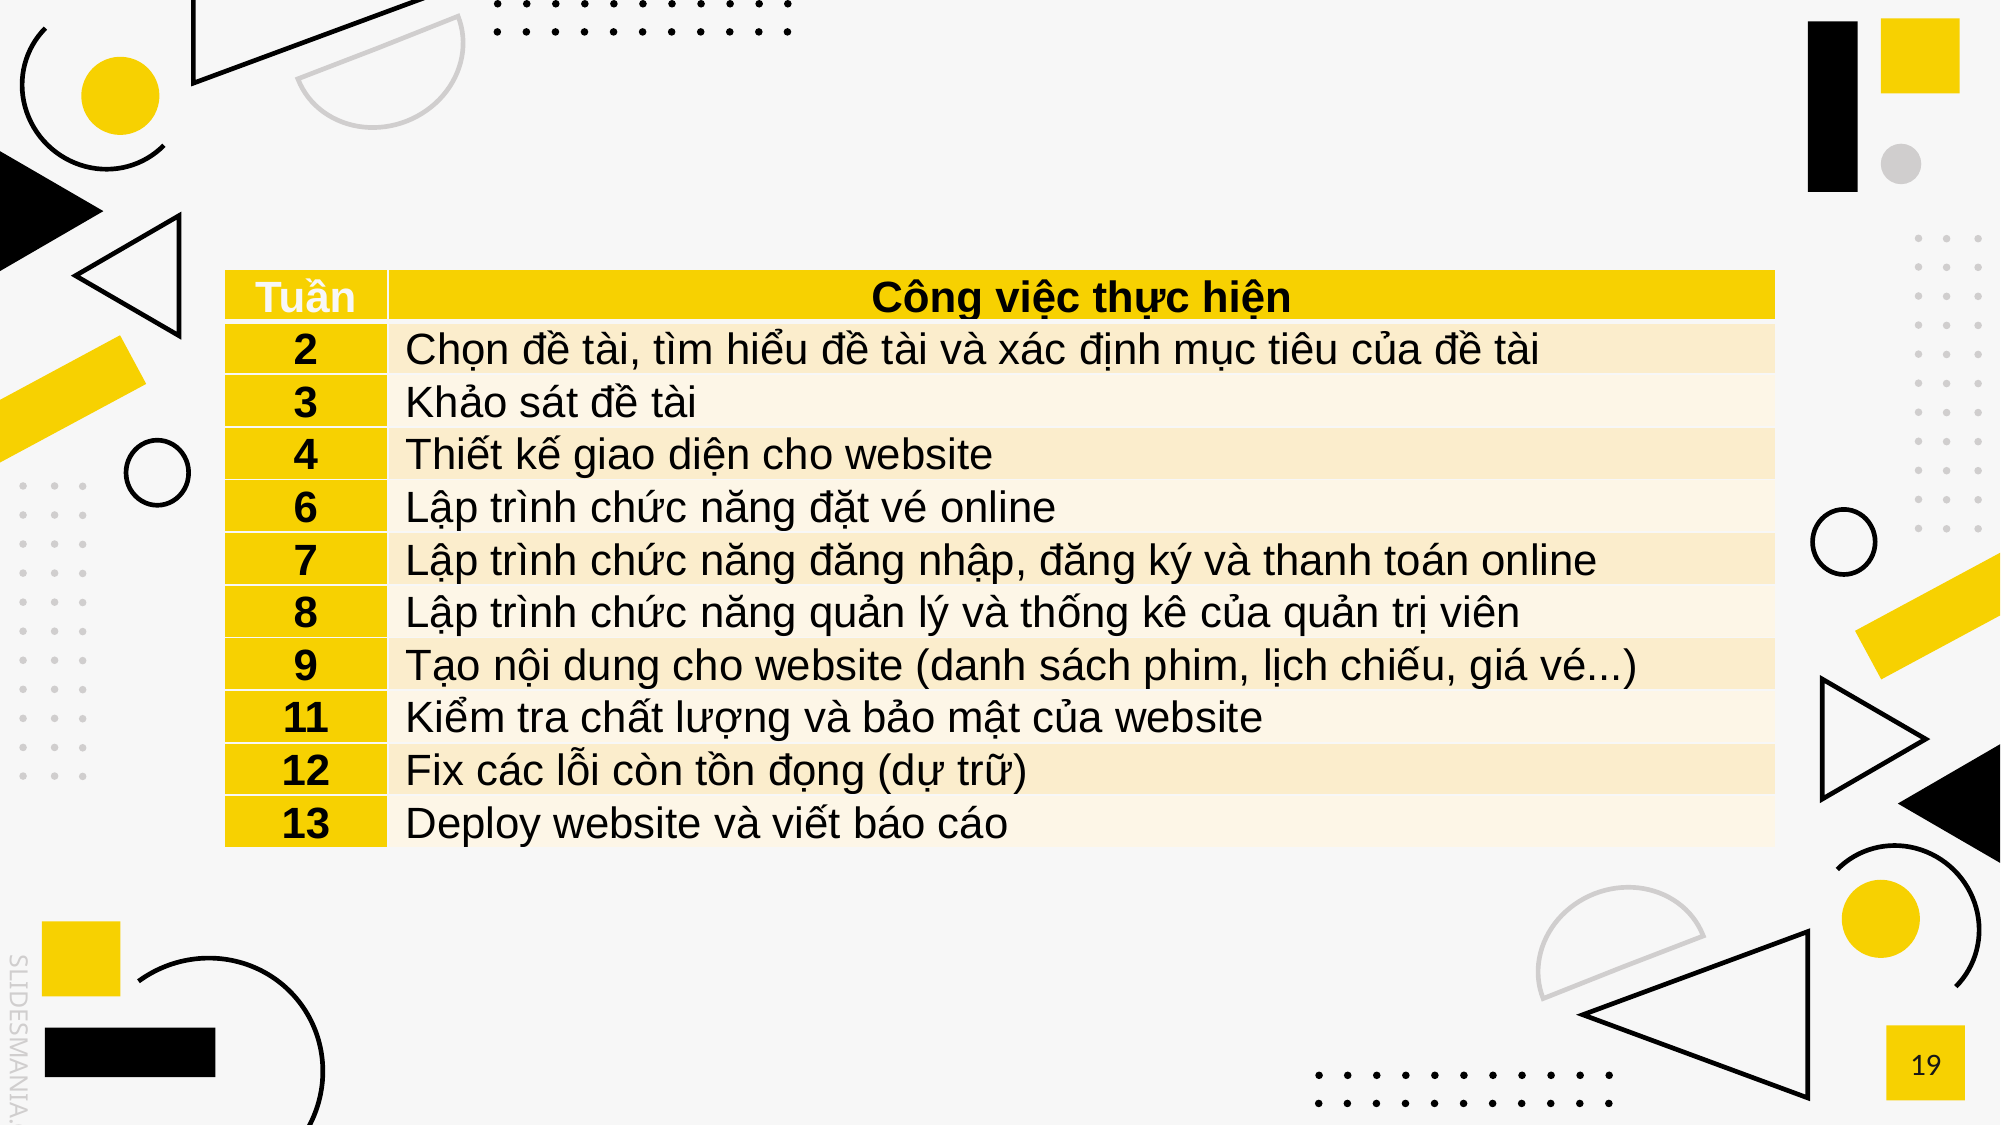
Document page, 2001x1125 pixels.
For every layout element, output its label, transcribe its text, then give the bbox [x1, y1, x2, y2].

table_header Tuần [225, 270, 387, 319]
table_cell Tạo nội dung cho website (danh sách phim, lịch chiếu, giá vé...) [389, 638, 1775, 689]
table_cell Thiết kế giao diện cho website [389, 428, 1775, 479]
table_cell Kiểm tra chất lượng và bảo mật của website [389, 691, 1775, 742]
table_cell Deploy website và viết báo cáo [389, 796, 1775, 847]
table_cell 13 [225, 796, 387, 847]
table_header Công việc thực hiện [389, 270, 1775, 319]
table_cell Lập trình chức năng đăng nhập, đăng ký và thanh toán online [389, 533, 1775, 584]
table_cell Lập trình chức năng quản lý và thống kê của quản trị viên [389, 586, 1775, 637]
table_cell Khảo sát đề tài [389, 375, 1775, 426]
table_cell 7 [225, 533, 387, 584]
table_cell Chọn đề tài, tìm hiểu đề tài và xác định mục tiêu của đề tài [389, 324, 1775, 373]
slide_number 19 [1865, 1019, 1986, 1106]
table_cell 4 [225, 428, 387, 479]
table_cell 3 [225, 375, 387, 426]
table_cell 11 [225, 691, 387, 742]
table_cell 9 [225, 638, 387, 689]
table_cell 2 [225, 324, 387, 373]
table_cell Lập trình chức năng đặt vé online [389, 480, 1775, 531]
table_cell Fix các lỗi còn tồn đọng (dự trữ) [389, 744, 1775, 794]
table_cell 8 [225, 586, 387, 637]
table_cell 6 [225, 480, 387, 531]
table_cell 12 [225, 744, 387, 794]
